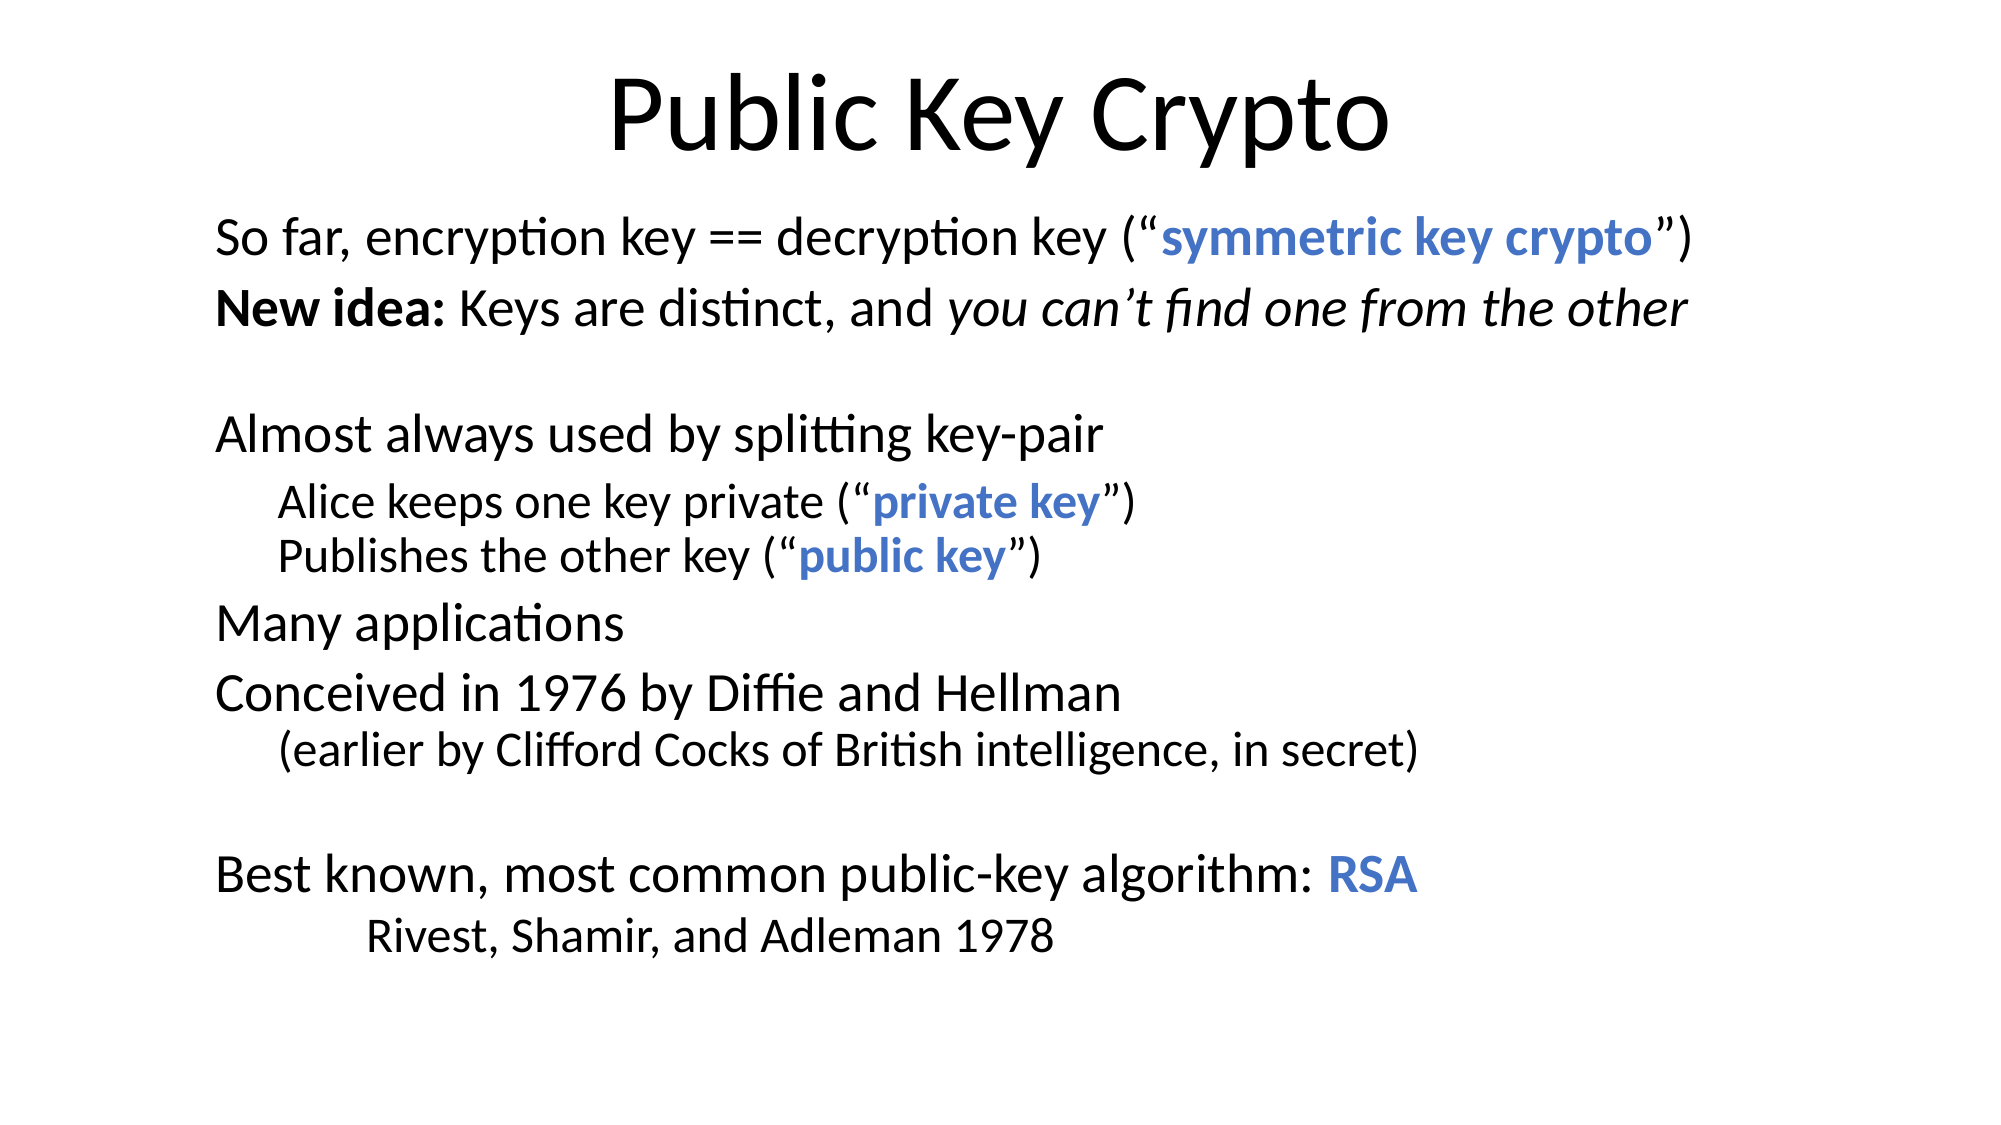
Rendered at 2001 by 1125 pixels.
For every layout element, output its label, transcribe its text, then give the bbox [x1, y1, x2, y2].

list Public Key Crypto So far, encryption key == decryption key (“symmetric key crypto”) New idea: Keys are distinct, and you can’t find one from the other Almost always used by splitting key-pair Alice keeps one key private (“private key”) Publishes the other key (“public key”) Many applications Conceived in 1976 by Diffie and Hellman (earlier by Clifford Cocks of British intelligence, in secret) Best known, most common public-key algorithm: RSA Rivest, Shamir, and Adleman 1978 [99, 46, 1900, 957]
